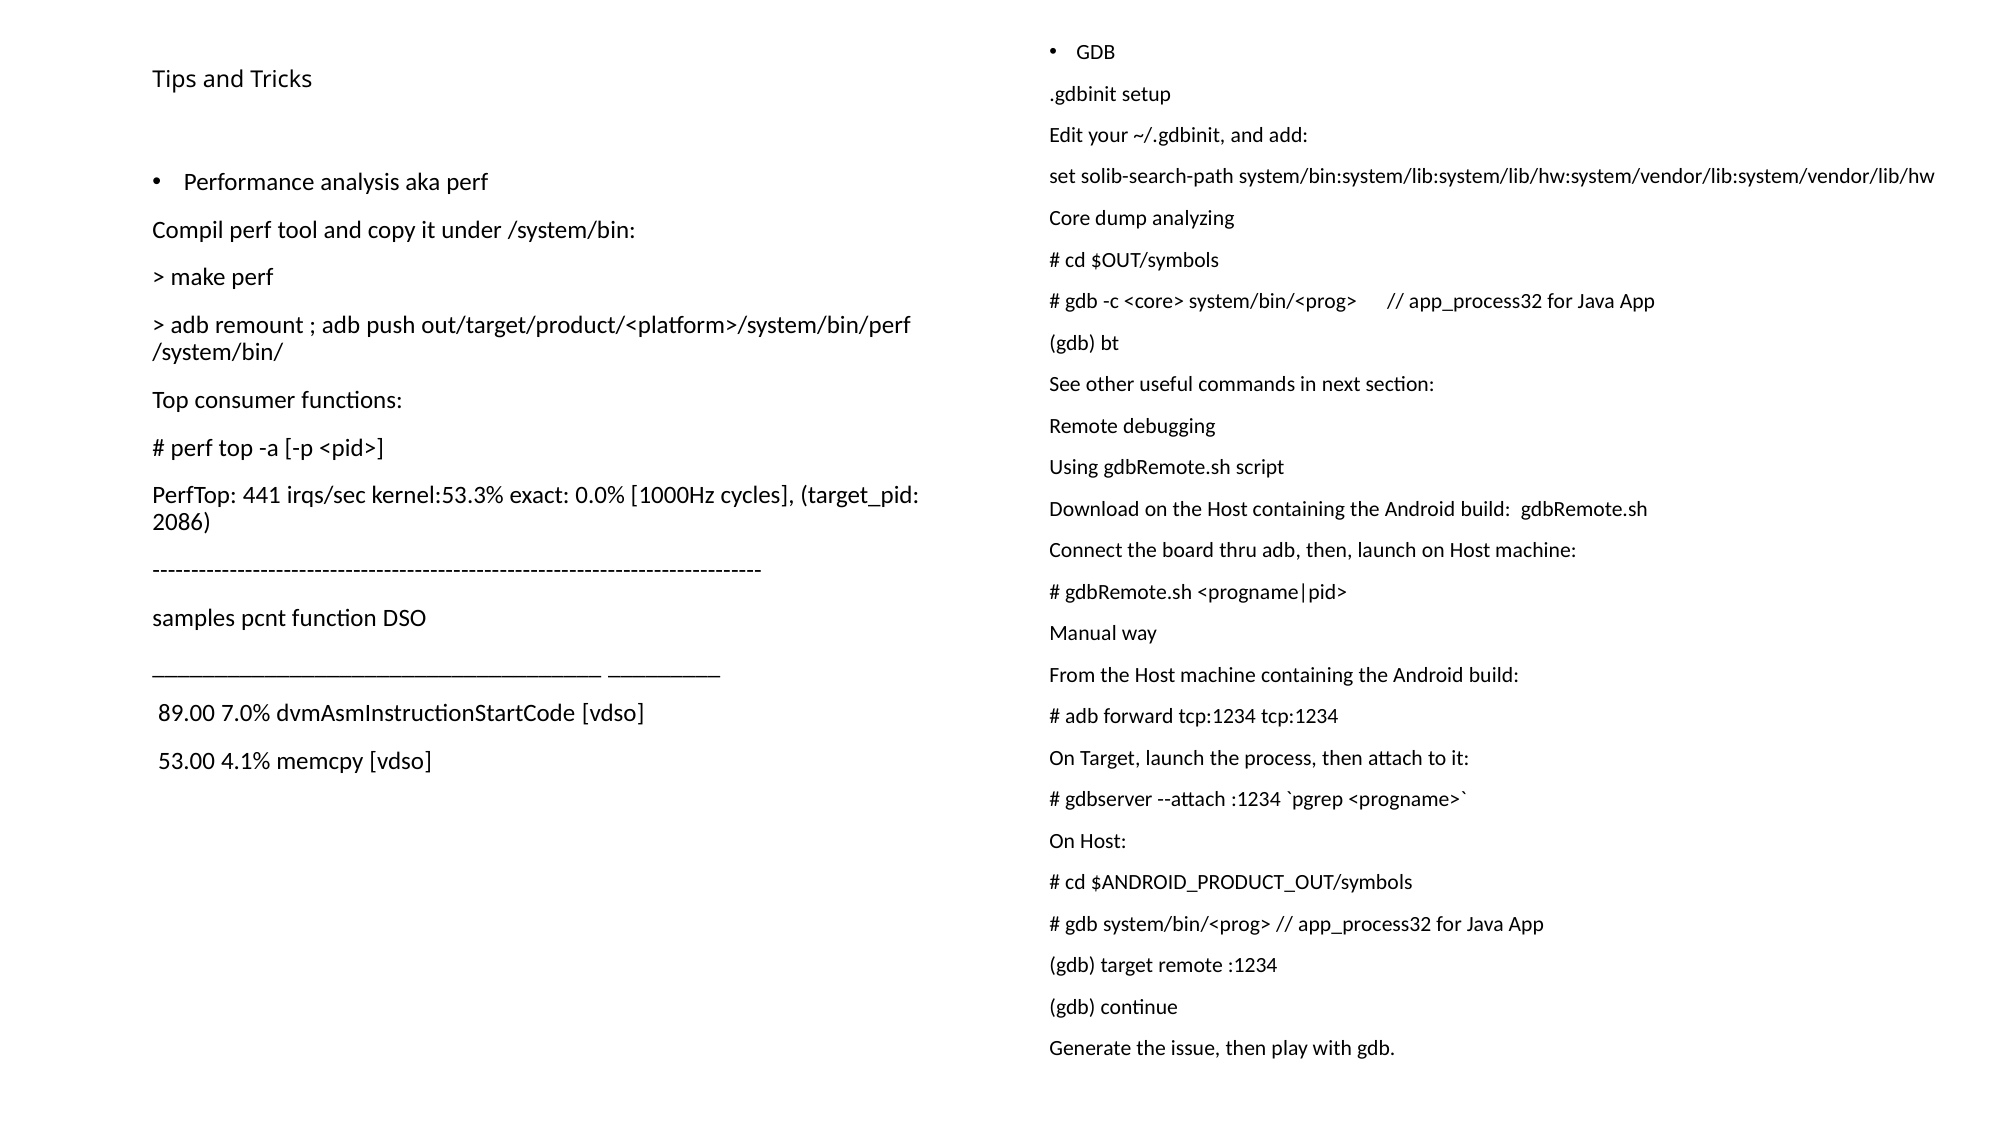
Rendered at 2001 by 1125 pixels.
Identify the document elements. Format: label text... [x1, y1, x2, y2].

list Performance analysis aka perf Compil perf tool and copy it under /system/bin: > make perf > adb remount ; adb push out/target/product/<platform>/system/bin/perf /system/bin/ Top consumer functions: # perf top -a [-p <pid>] PerfTop: 441 irqs/sec kernel:53.3% exact: 0.0% [1000Hz cycles], (target_pid: 2086) ------------------------------------------------------------------------------- samples pcnt function DSO ____________________________________ _________ 89.00 7.0% dvmAsmInstructionStartCode [vdso] 53.00 4.1% memcpy [vdso] [137, 161, 988, 1014]
list GDB .gdbinit setup Edit your ~/.gdbinit, and add: set solib-search-path system/bin:system/lib:system/lib/hw:system/vendor/lib:system/vendor/lib/hw Core dump analyzing # cd $OUT/symbols # gdb -c <core> system/bin/<prog> // app_process32 for Java App (gdb) bt See other useful commands in next section: Remote debugging Using gdbRemote.sh script Download on the Host containing the Android build: gdbRemote.sh Connect the board thru adb, then, launch on Host machine: # gdbRemote.sh <progname|pid> Manual way From the Host machine containing the Android build: # adb forward tcp:1234 tcp:1234 On Target, launch the process, then attach to it: # gdbserver --attach :1234 `pgrep <progname>` On Host: # cd $ANDROID_PRODUCT_OUT/symbols # gdb system/bin/<prog> // app_process32 for Java App (gdb) target remote :1234 (gdb) continue Generate the issue, then play with gdb. [1034, 33, 1958, 1083]
title Tips and Tricks [137, 59, 1034, 101]
